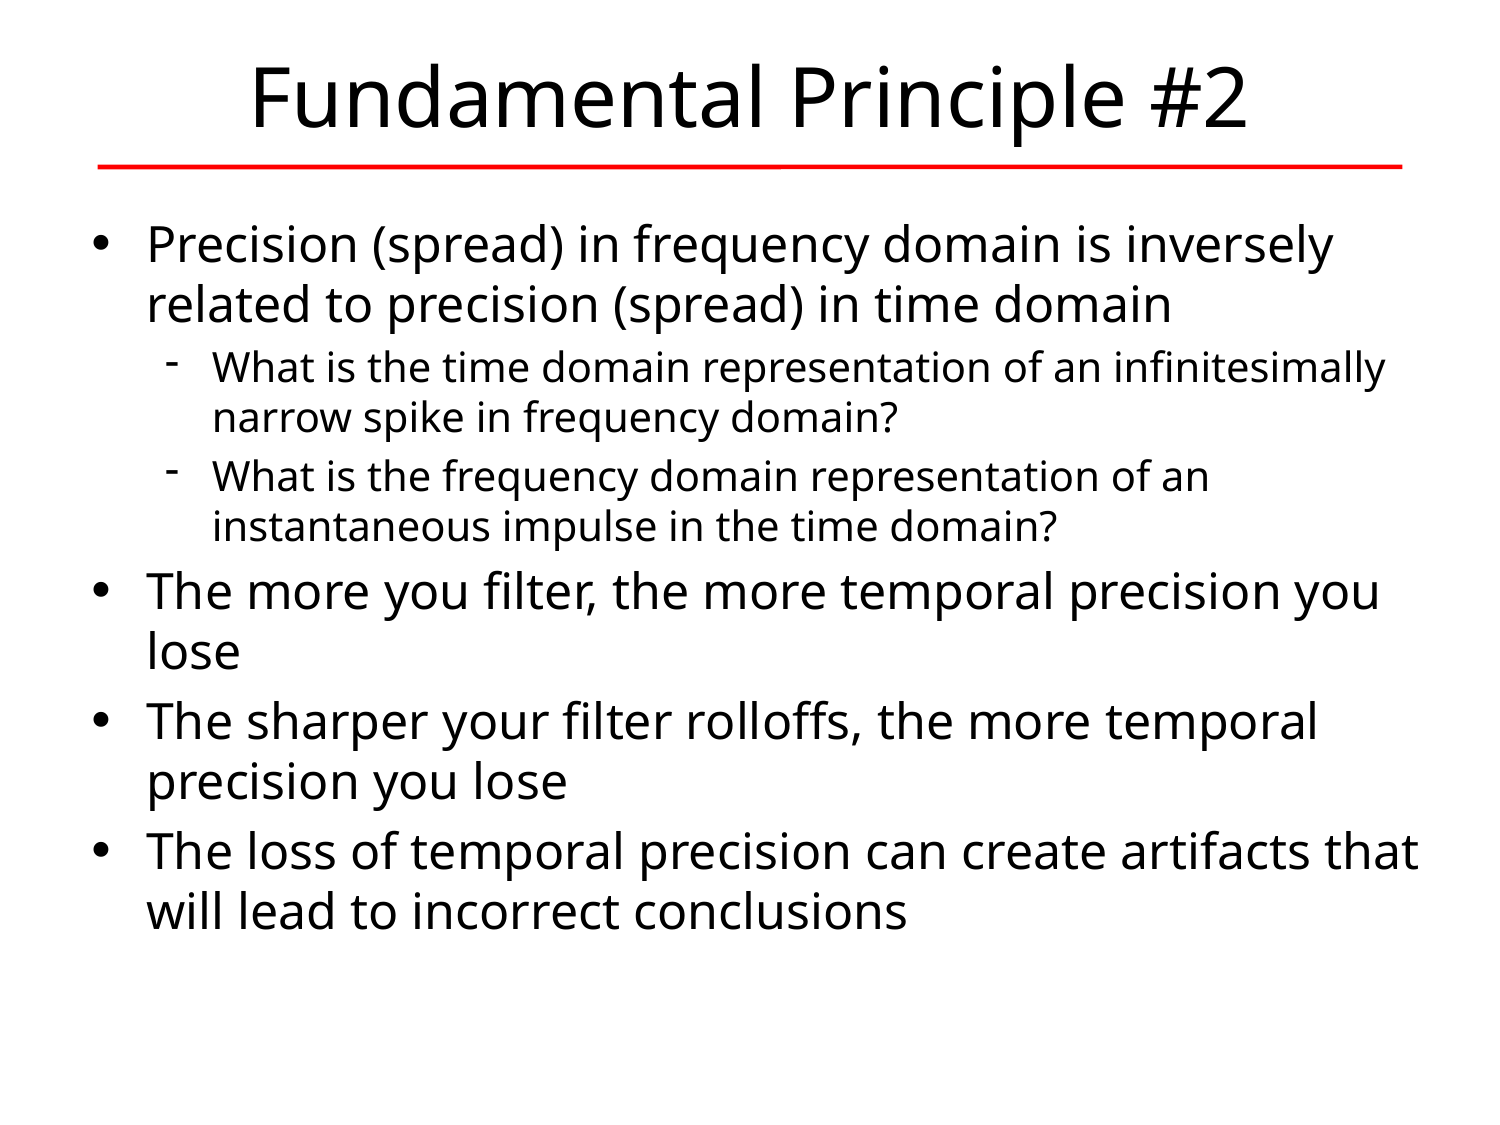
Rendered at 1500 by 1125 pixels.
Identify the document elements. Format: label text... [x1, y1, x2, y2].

list Precision (spread) in frequency domain is inversely related to precision (spread) in time domain What is the time domain representation of an infinitesimally narrow spike in frequency domain? What is the frequency domain representation of an instantaneous impulse in the time domain? The more you filter, the more temporal precision you lose The sharper your filter rolloffs, the more temporal precision you lose The loss of temporal precision can create artifacts that will lead to incorrect conclusions [74, 205, 1455, 1044]
title Fundamental Principle #2 [74, 0, 1426, 188]
